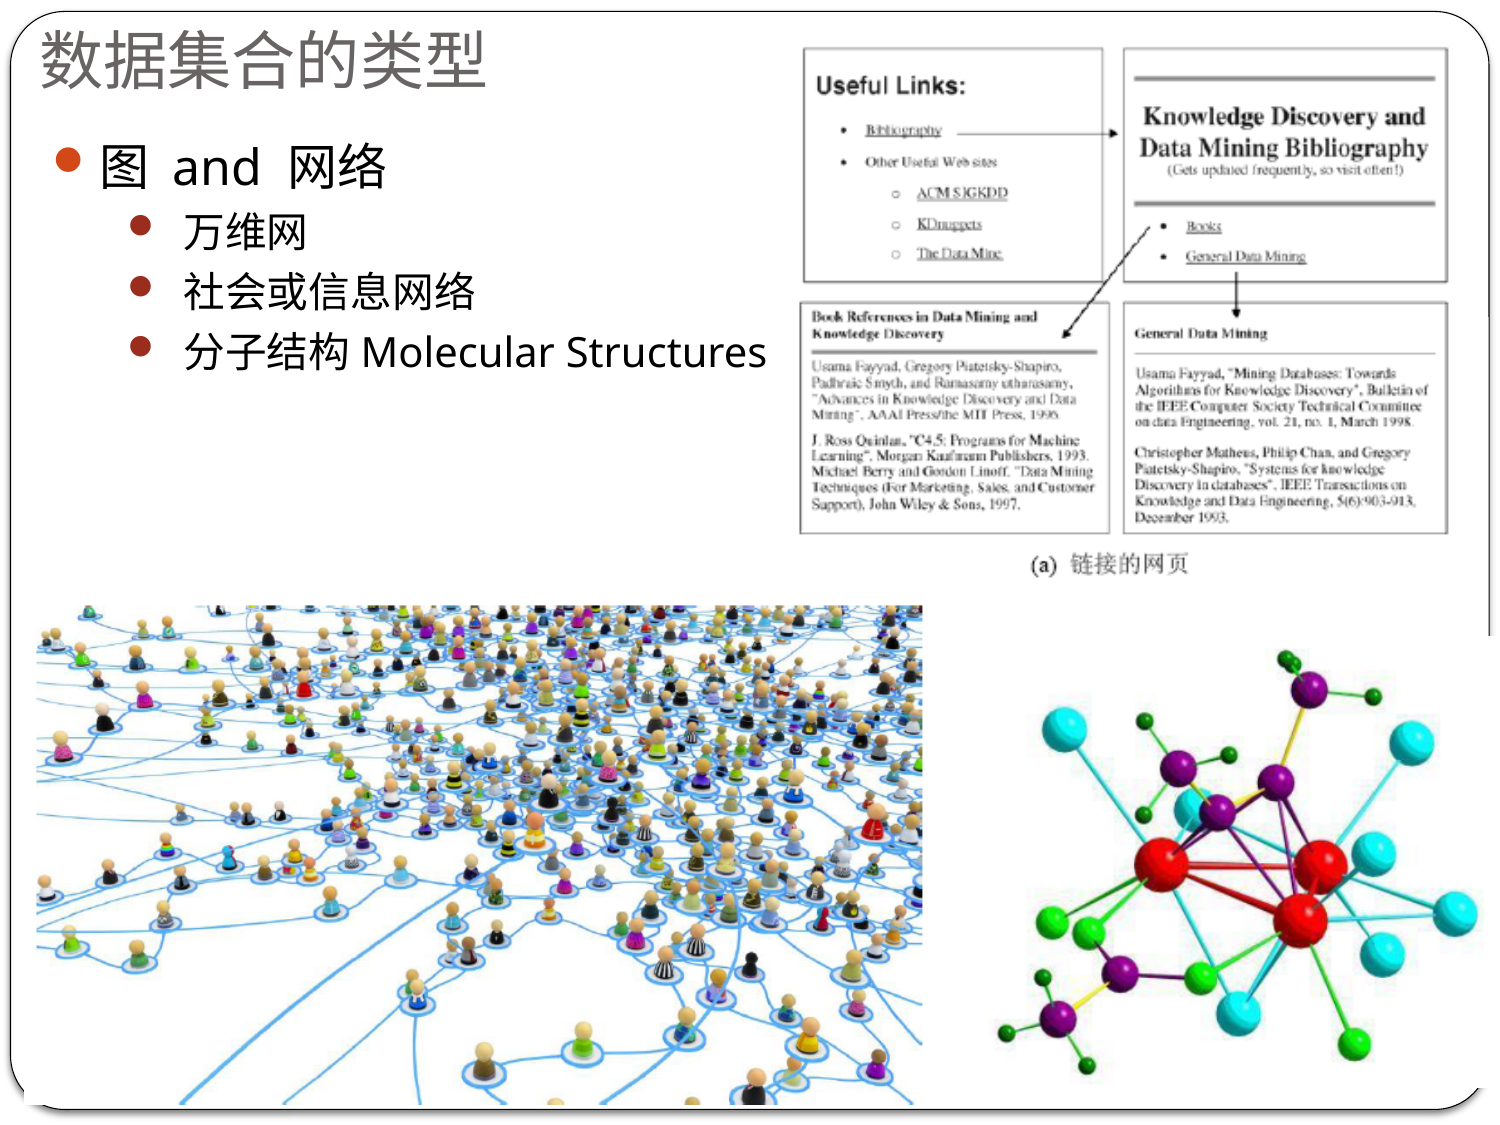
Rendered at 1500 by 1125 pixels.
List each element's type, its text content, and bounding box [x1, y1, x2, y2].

picture [988, 636, 1500, 1088]
title 数据集合的类型 [24, 12, 1463, 113]
picture [24, 603, 925, 1105]
picture [789, 35, 1463, 584]
list 图 and 网络 万维网 社会或信息网络 分子结构Molecular Structures [37, 125, 961, 1088]
